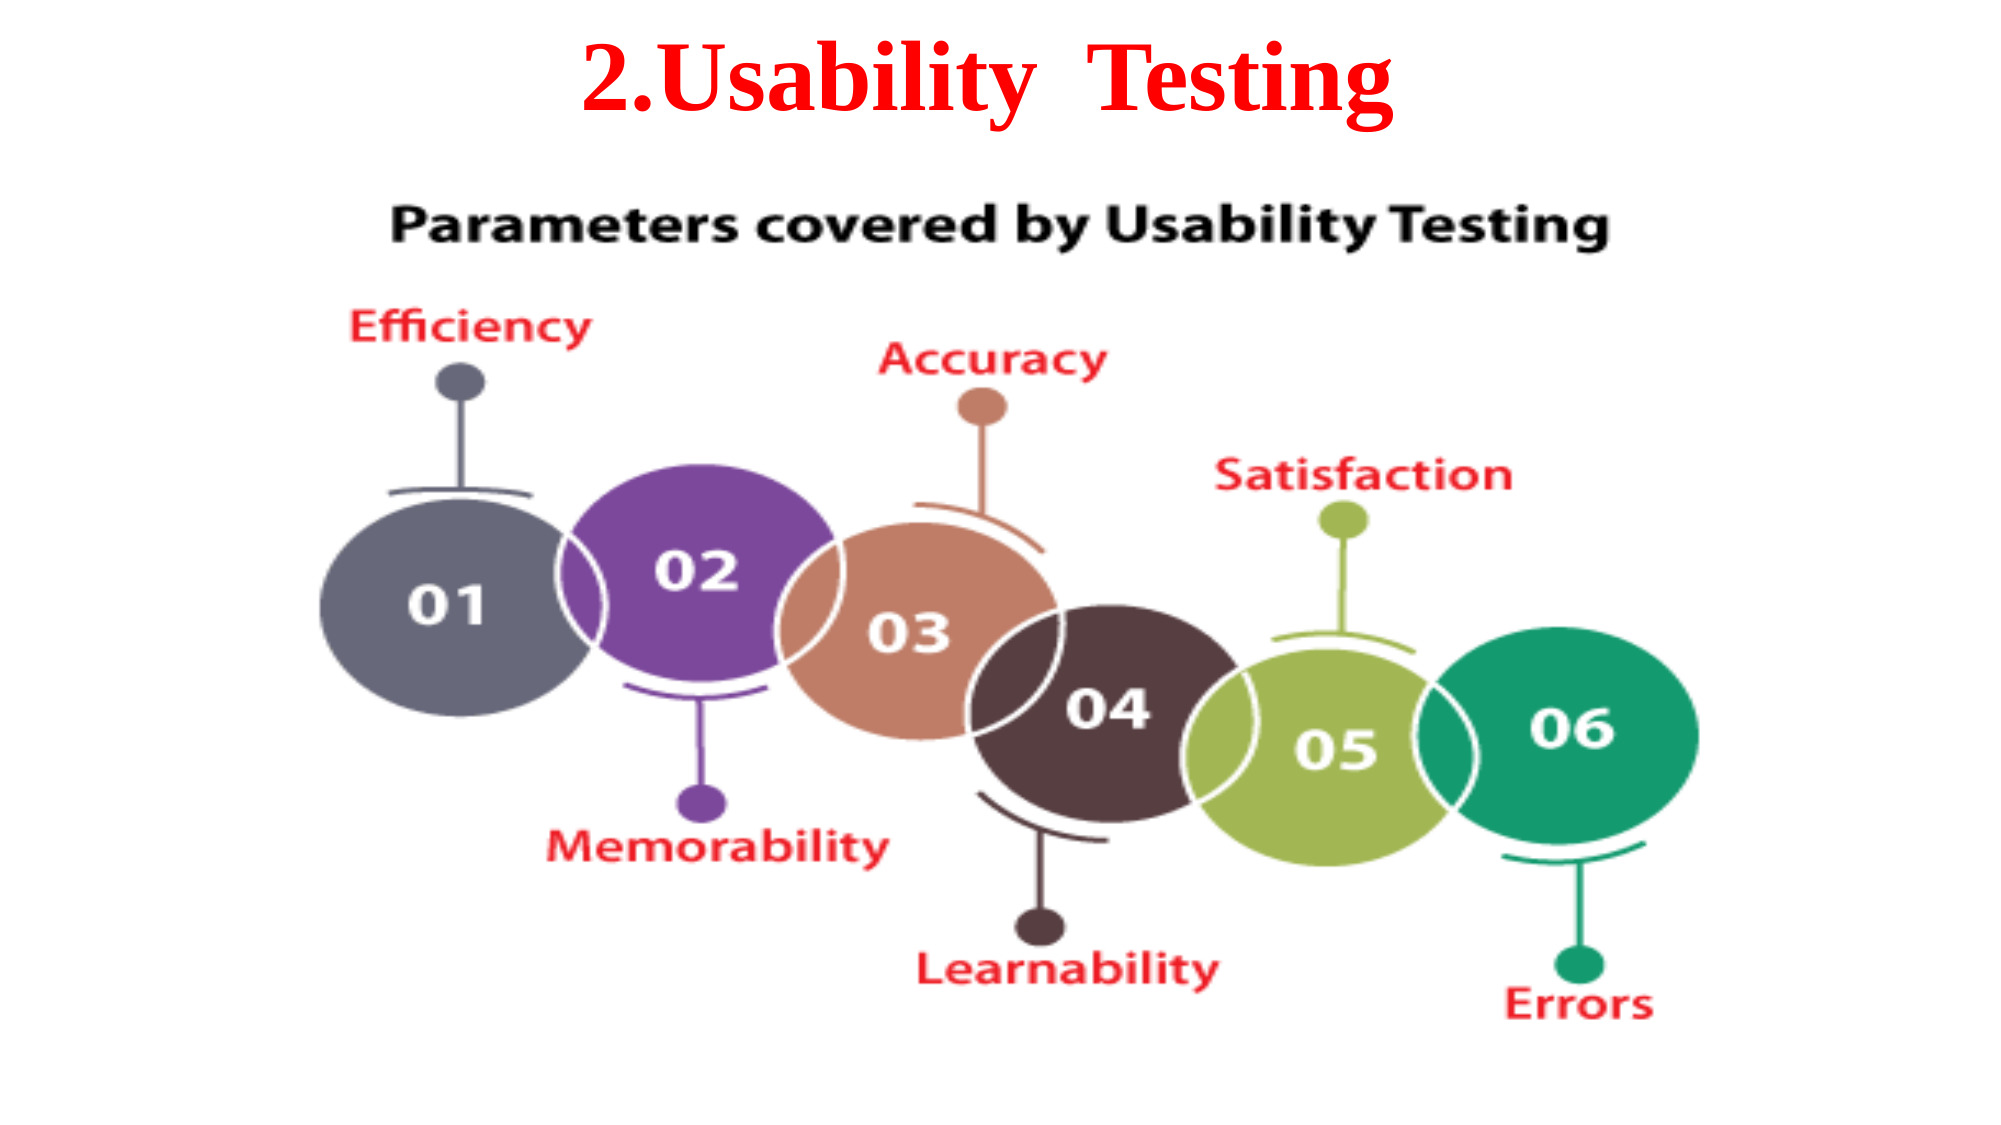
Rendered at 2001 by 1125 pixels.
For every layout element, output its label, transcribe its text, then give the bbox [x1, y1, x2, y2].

picture [275, 177, 1723, 1048]
title 2.Usability Testing [137, 20, 1863, 136]
